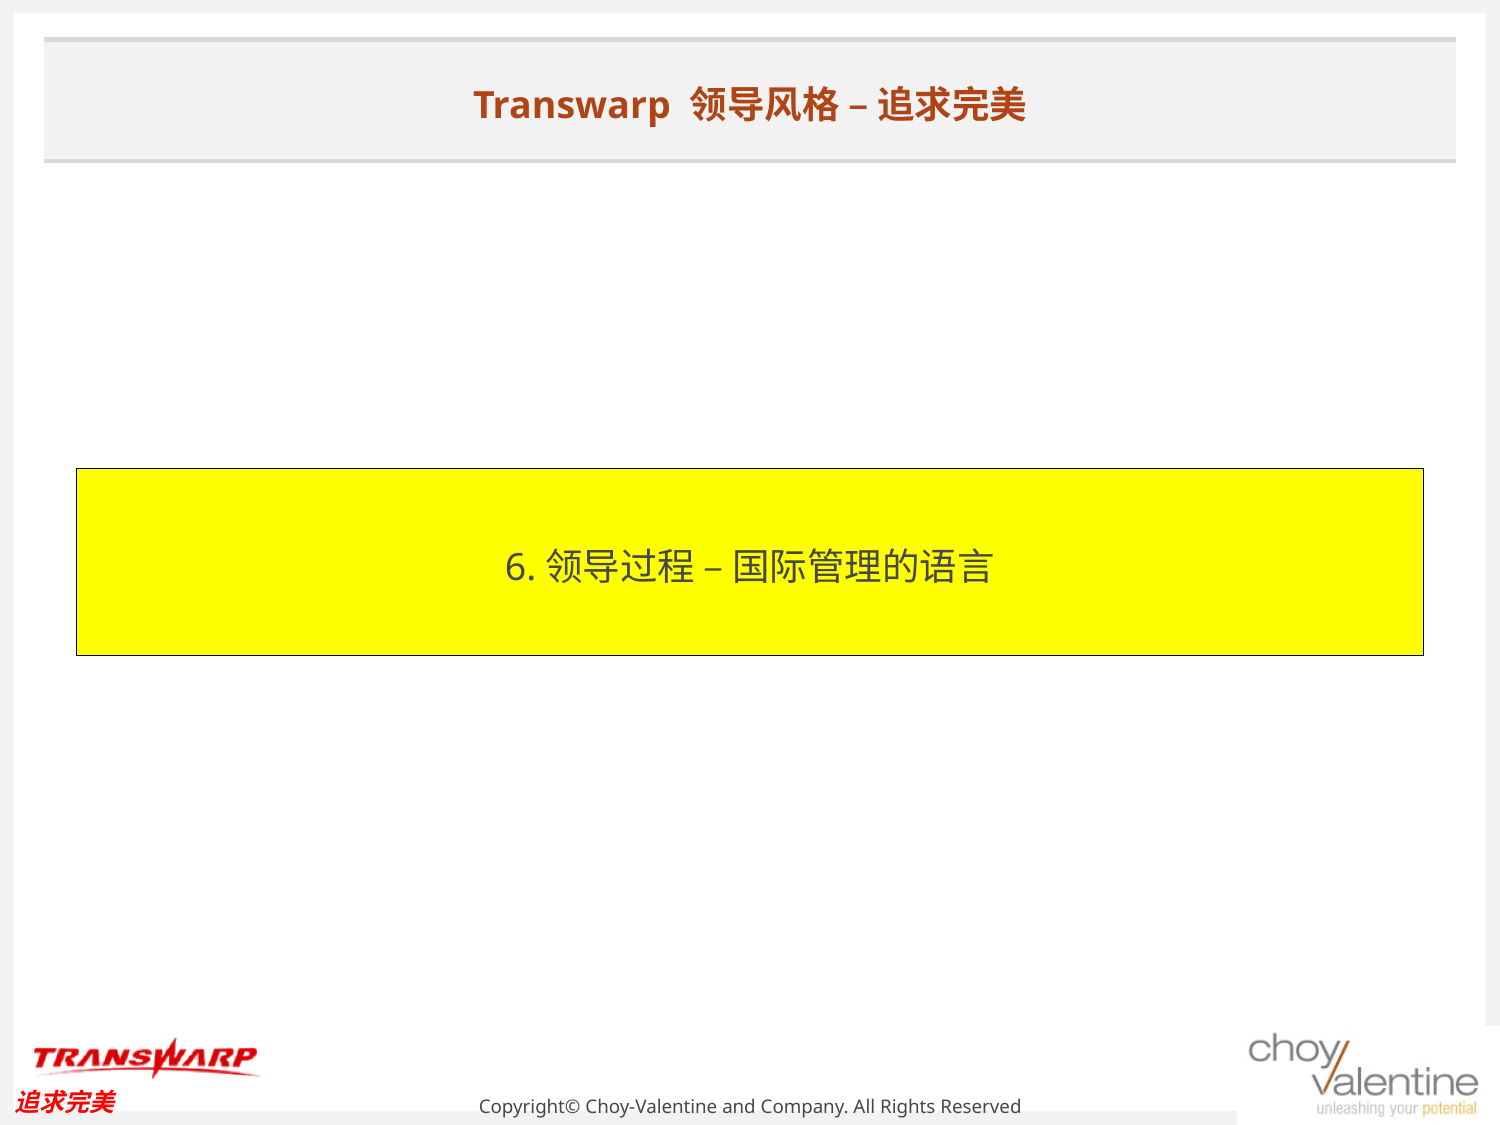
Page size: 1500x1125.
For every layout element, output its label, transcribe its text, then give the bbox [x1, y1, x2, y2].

title Transwarp 领导风格 – 追求完美 [49, 44, 1451, 163]
picture [0, 0, 1500, 1125]
text_box 6.领导过程 – 国际管理的语言 [76, 468, 1424, 656]
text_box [0, 1033, 331, 1125]
